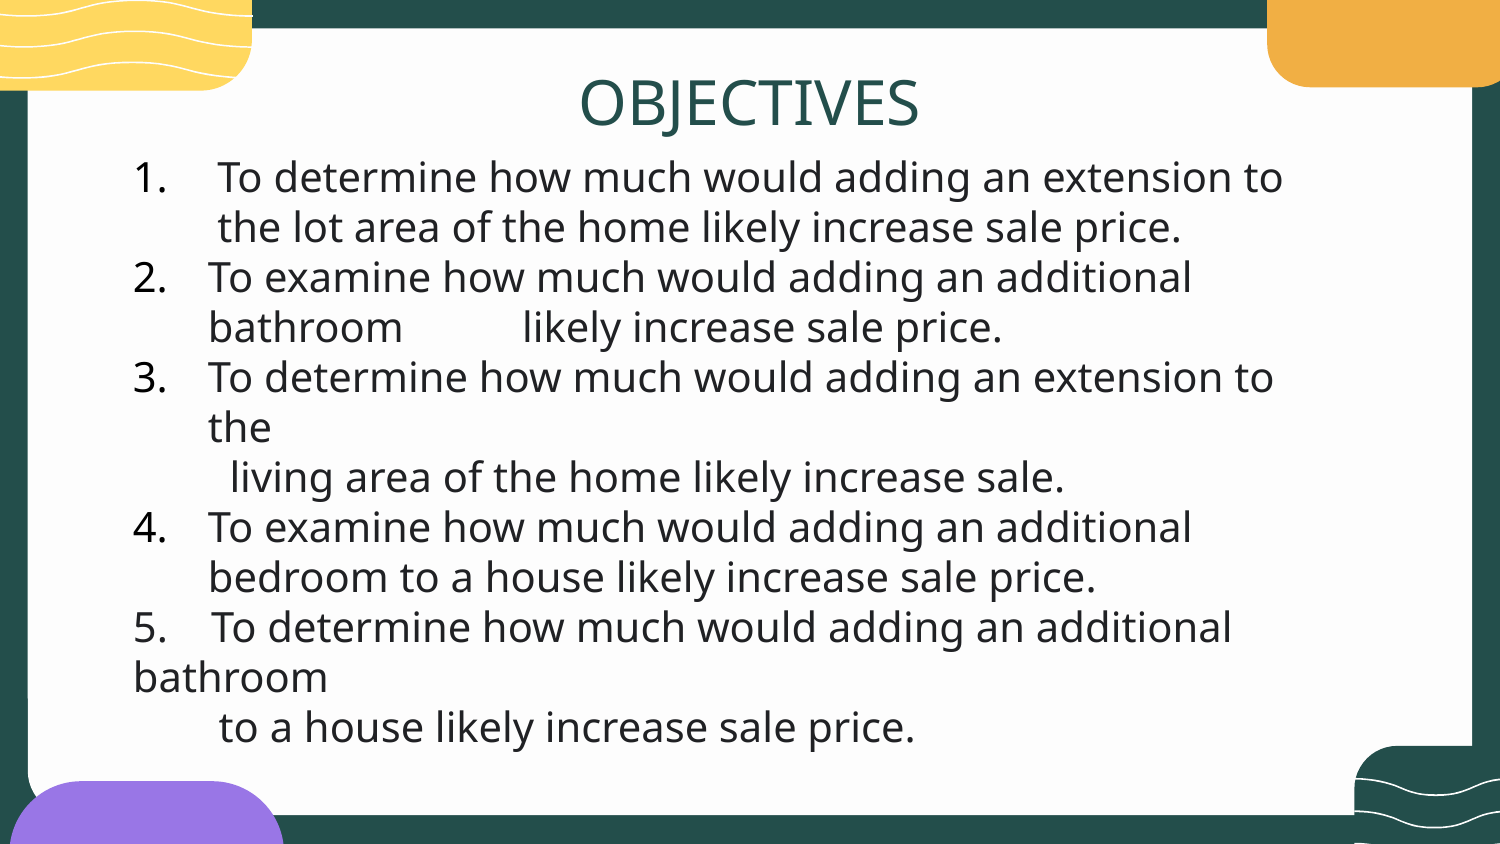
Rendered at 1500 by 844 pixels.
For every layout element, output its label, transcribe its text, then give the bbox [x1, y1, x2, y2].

text_box To determine how much would adding an extension to the lot area of the home likely increase sale price. To examine how much would adding an additional bathroom likely increase sale price. To determine how much would adding an extension to the living area of the home likely increase sale. To examine how much would adding an additional bedroom to a house likely increase sale price. 5. To determine how much would adding an additional bathroom to a house likely increase sale price. [118, 144, 1326, 844]
title OBJECTIVES [118, 48, 1382, 144]
